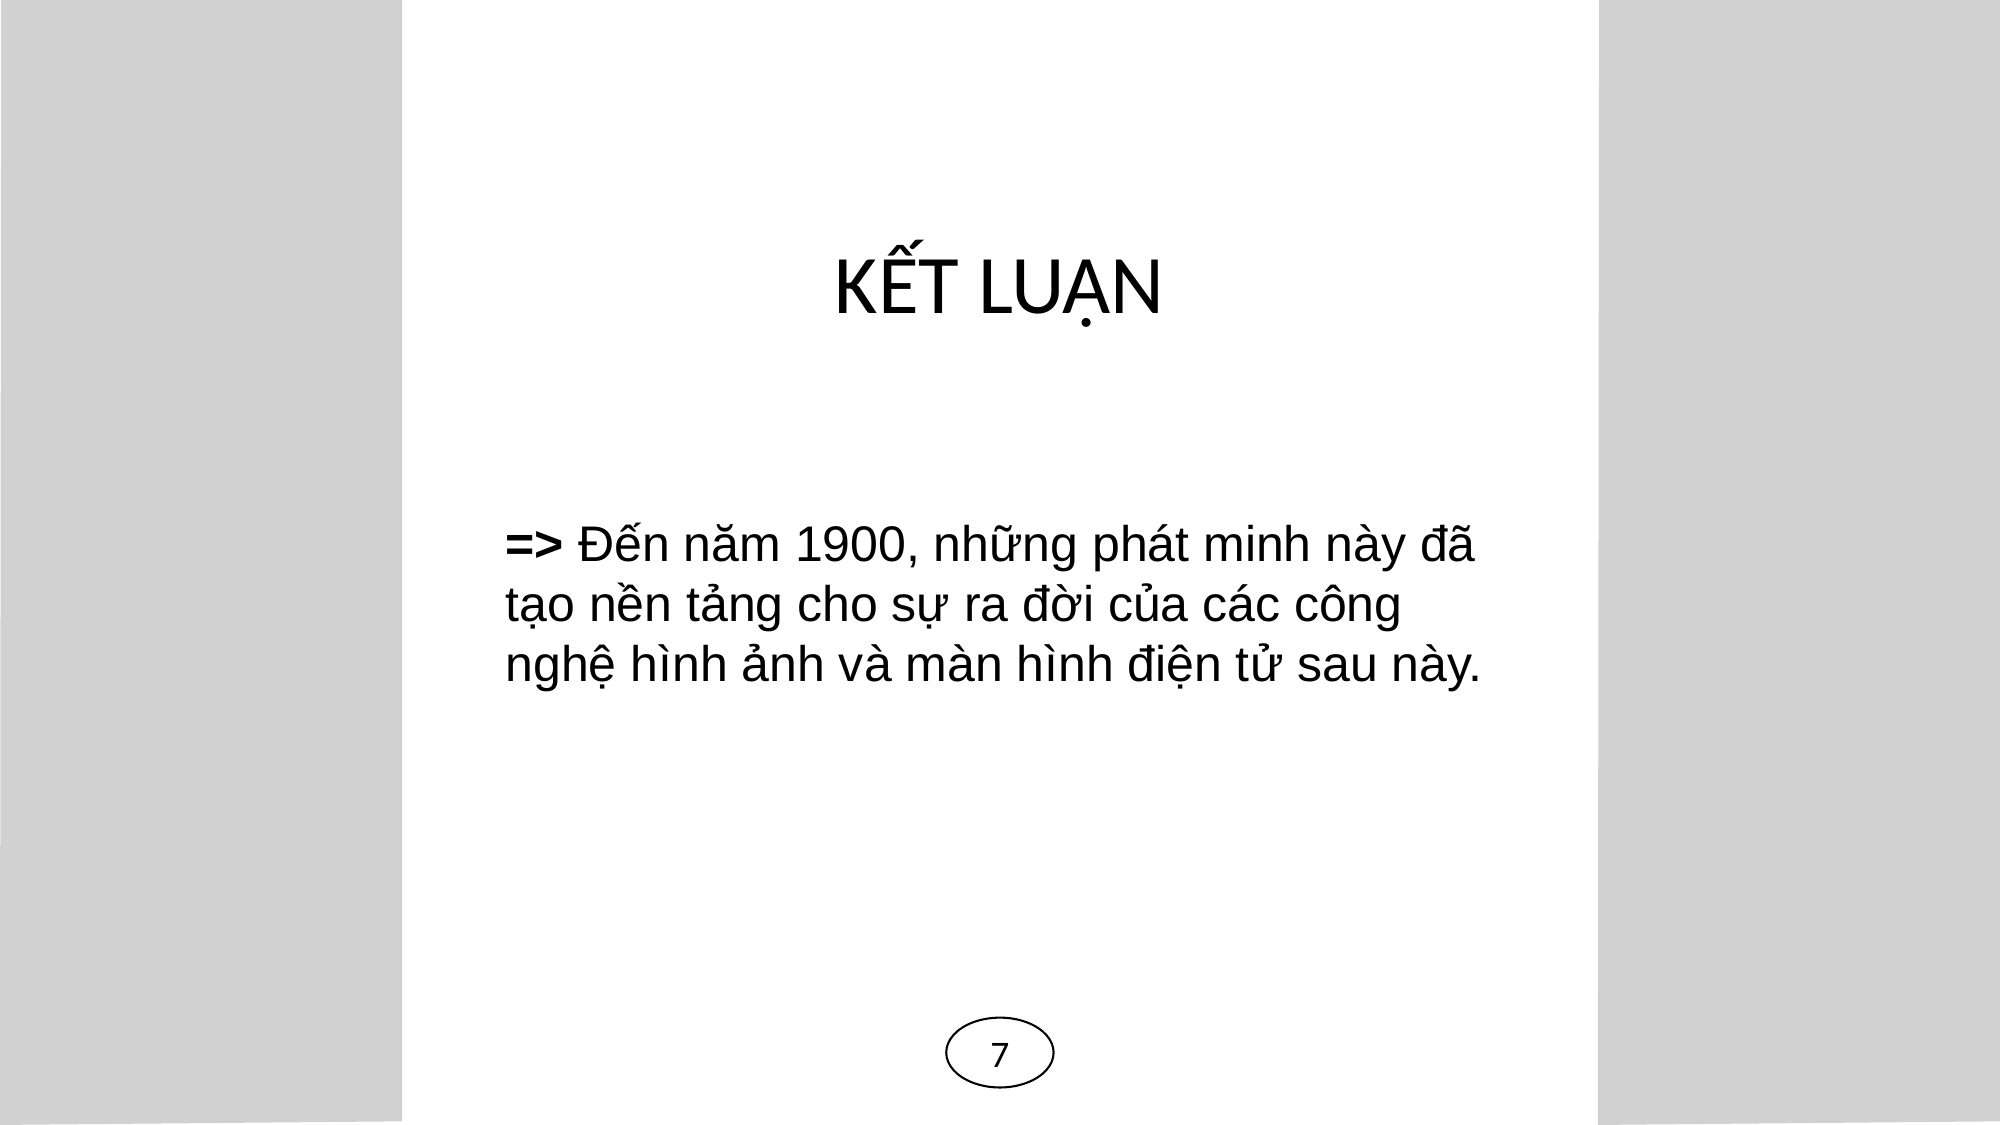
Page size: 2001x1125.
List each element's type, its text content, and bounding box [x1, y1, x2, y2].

text_box KẾT LUẬN [703, 223, 1296, 338]
text_box [403, 0, 1599, 563]
text_box [1597, 0, 2000, 1125]
text_box 7 [945, 1016, 1055, 1089]
text_box => Đến năm 1900, những phát minh này đã tạo nền tảng cho sự ra đời của các công nghệ hình ảnh và màn hình điện tử sau này. [491, 504, 1509, 700]
text_box [0, 0, 403, 1125]
